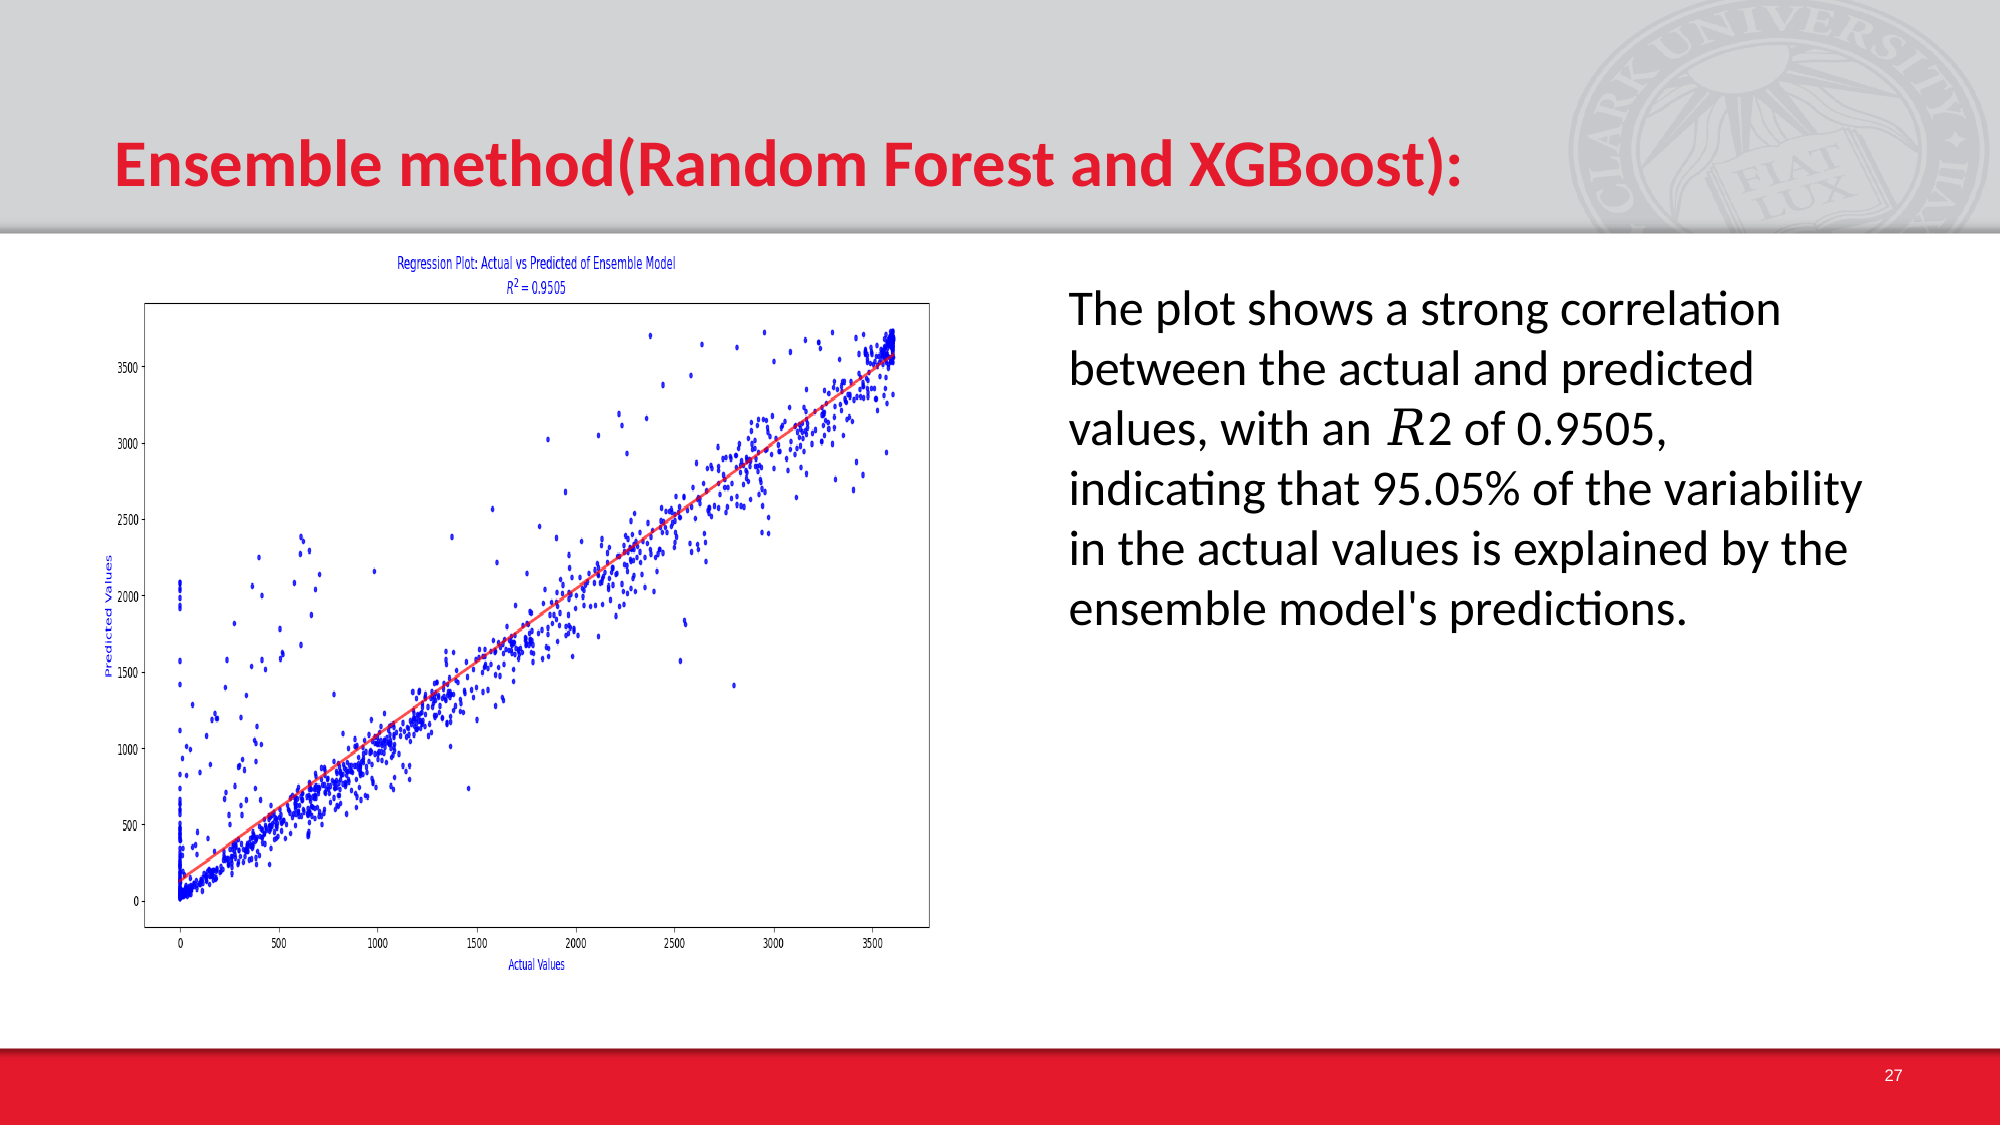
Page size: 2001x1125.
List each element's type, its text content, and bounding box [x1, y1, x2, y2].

picture [99, 246, 934, 984]
picture [0, 1041, 2000, 1125]
slide_number 27 [1436, 1045, 1904, 1105]
picture [0, 0, 2000, 240]
title Ensemble method(Random Forest and XGBoost): [99, 19, 1531, 207]
list The plot shows a strong correlation between the actual and predicted values, with an 𝑅2 of 0.9505, indicating that 95.05% of the variability in the actual values is explained by the ensemble model's predictions. [1053, 268, 1887, 1005]
